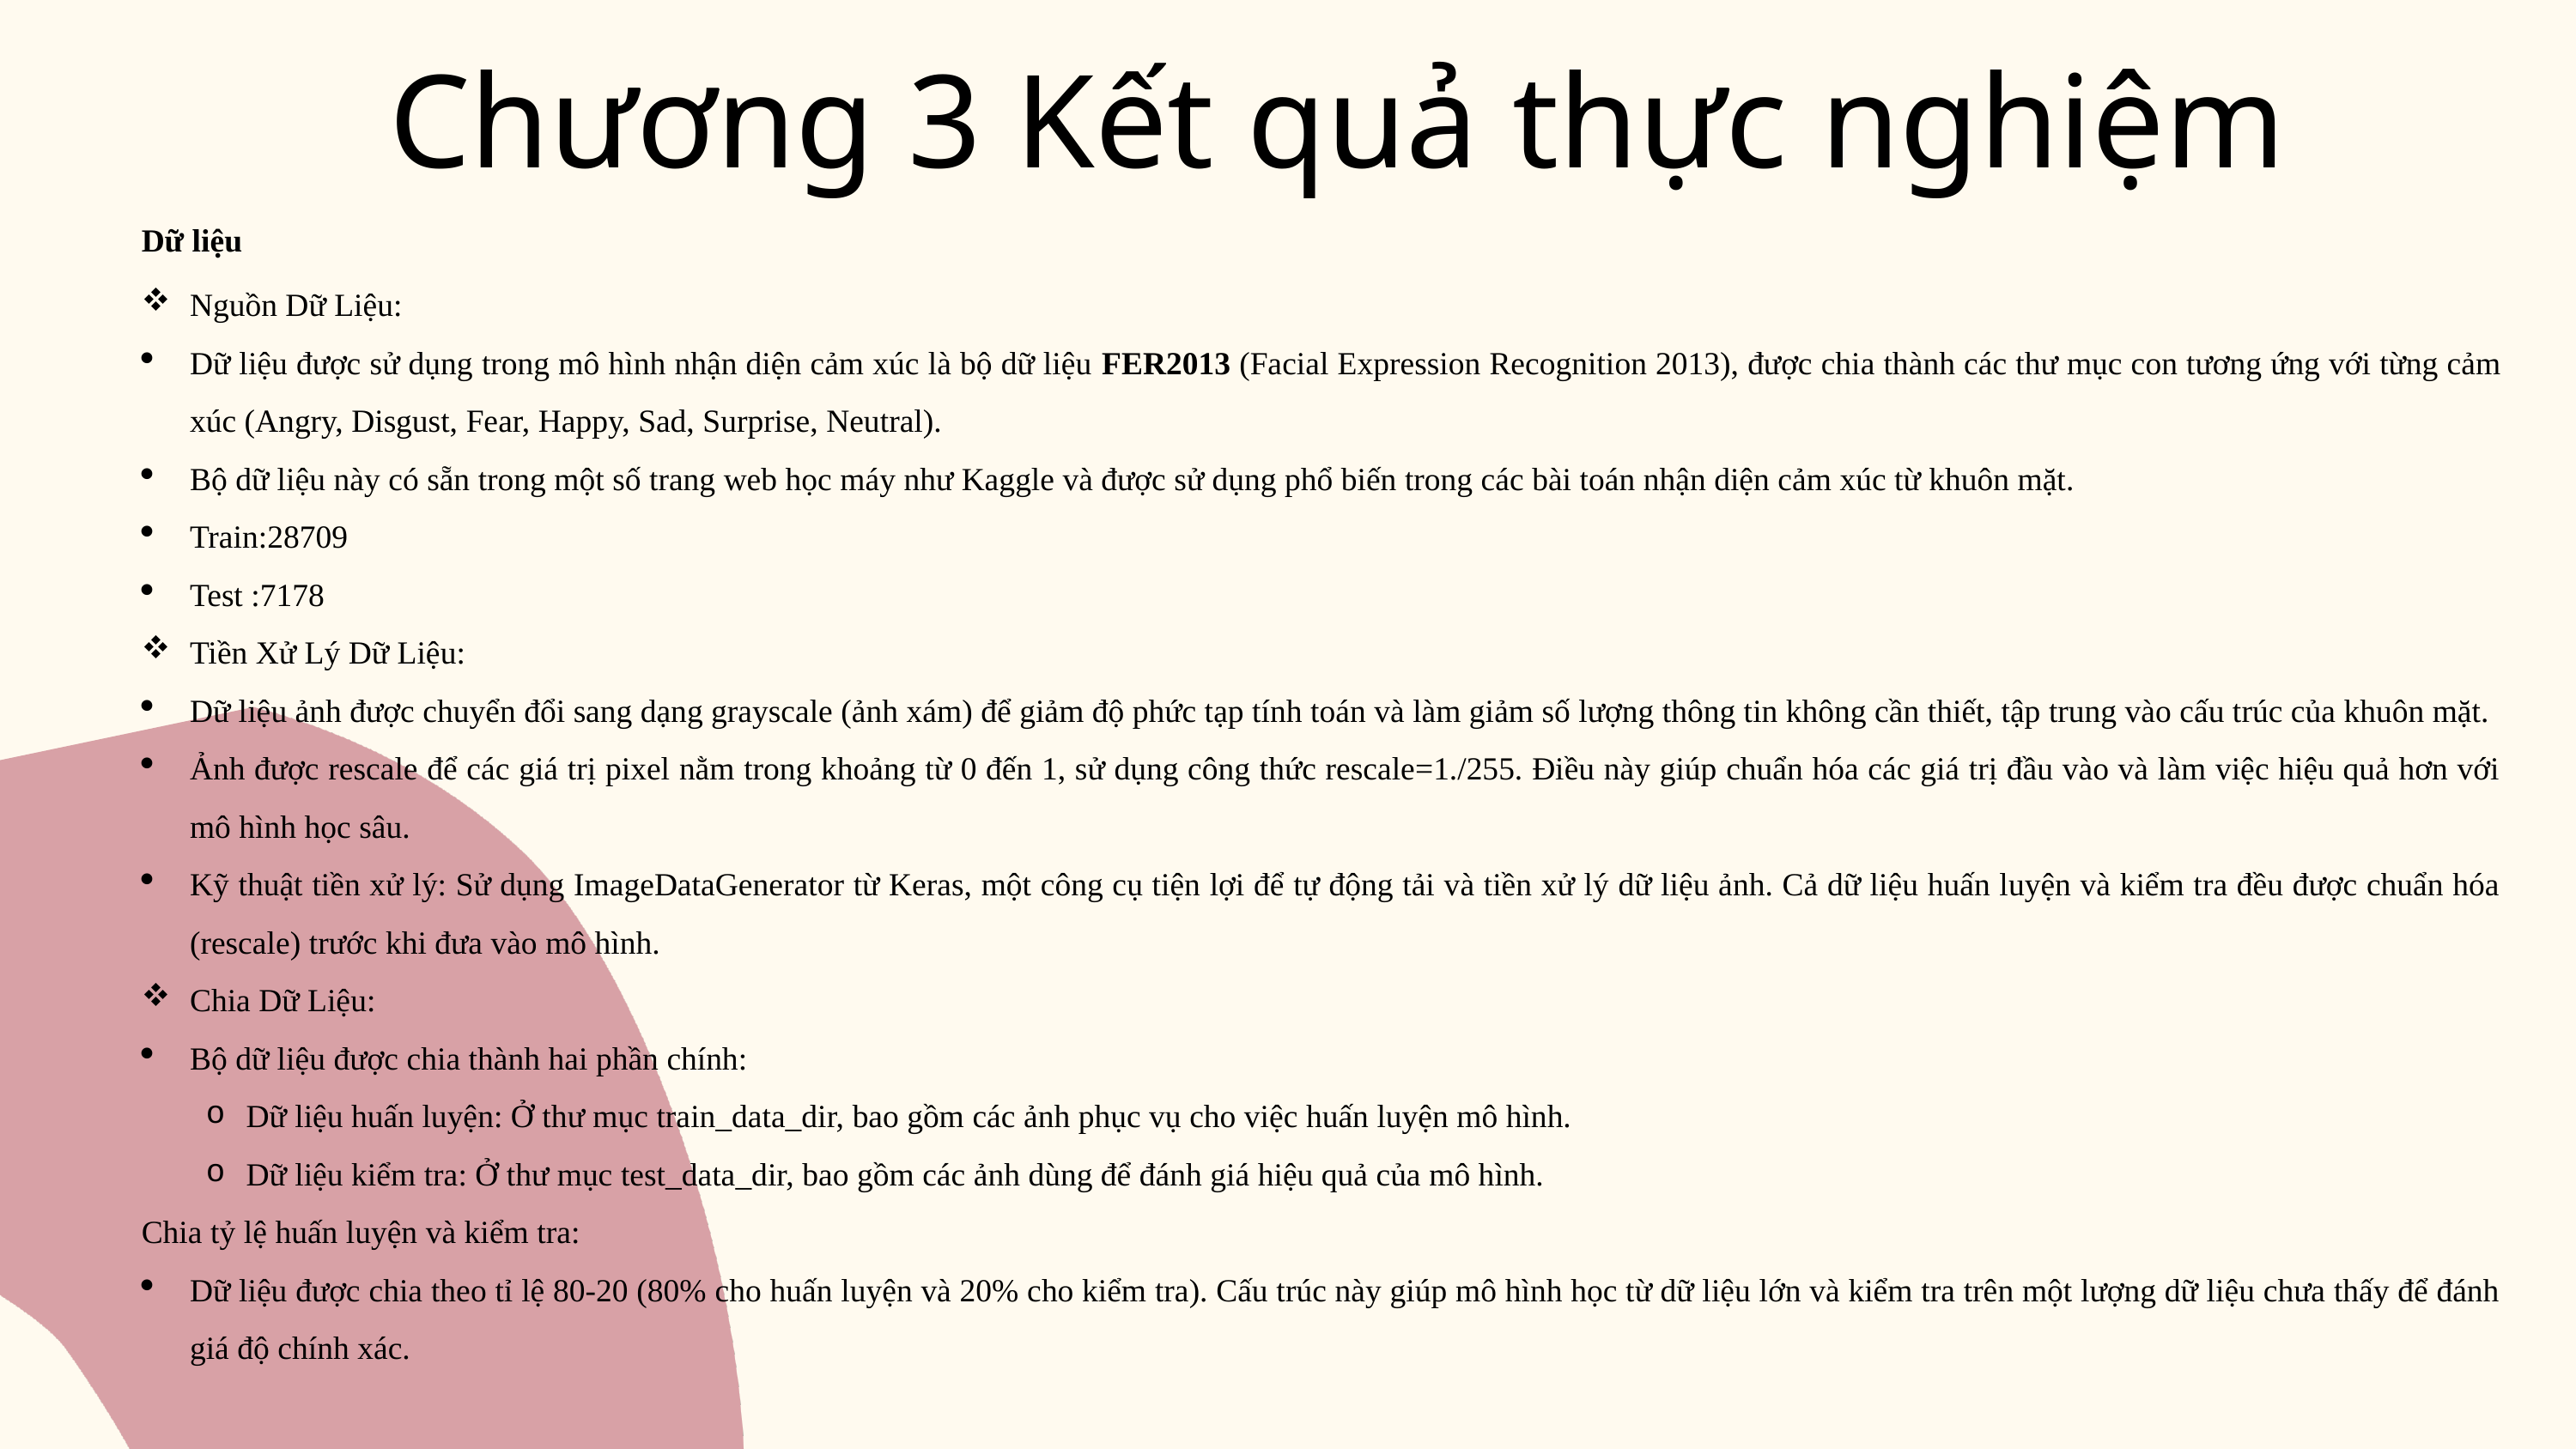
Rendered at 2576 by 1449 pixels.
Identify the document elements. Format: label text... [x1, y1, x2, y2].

text_box Dữ liệu Nguồn Dữ Liệu: Dữ liệu được sử dụng trong mô hình nhận diện cảm xúc là bộ dữ liệu FER2013 (Facial Expression Recognition 2013), được chia thành các thư mục con tương ứng với từng cảm xúc (Angry, Disgust, Fear, Happy, Sad, Surprise, Neutral). Bộ dữ liệu này có sẵn trong một số trang web học máy như Kaggle và được sử dụng phổ biến trong các bài toán nhận diện cảm xúc từ khuôn mặt. Train:28709 Test :7178 Tiền Xử Lý Dữ Liệu: Dữ liệu ảnh được chuyển đổi sang dạng grayscale (ảnh xám) để giảm độ phức tạp tính toán và làm giảm số lượng thông tin không cần thiết, tập trung vào cấu trúc của khuôn mặt. Ảnh được rescale để các giá trị pixel nằm trong khoảng từ 0 đến 1, sử dụng công thức rescale=1./255. Điều này giúp chuẩn hóa các giá trị đầu vào và làm việc hiệu quả hơn với mô hình học sâu. Kỹ thuật tiền xử lý: Sử dụng ImageDataGenerator từ Keras, một công cụ tiện lợi để tự động tải và tiền xử lý dữ liệu ảnh. Cả dữ liệu huấn luyện và kiểm tra đều được chuẩn hóa (rescale) trước khi đưa vào mô hình. Chia Dữ Liệu: Bộ dữ liệu được chia thành hai phần chính: Dữ liệu huấn luyện: Ở thư mục train_data_dir, bao gồm các ảnh phục vụ cho việc huấn luyện mô hình. Dữ liệu kiểm tra: Ở thư mục test_data_dir, bao gồm các ảnh dùng để đánh giá hiệu quả của mô hình. Chia tỷ lệ huấn luyện và kiểm tra: Dữ liệu được chia theo tỉ lệ 80-20 (80% cho huấn luyện và 20% cho kiểm tra). Cấu trúc này giúp mô hình học từ dữ liệu lớn và kiểm tra trên một lượng dữ liệu chưa thấy để đánh giá độ chính xác. [128, 316, 2516, 1373]
text_box [0, 733, 870, 1449]
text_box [21, 39, 2576, 306]
